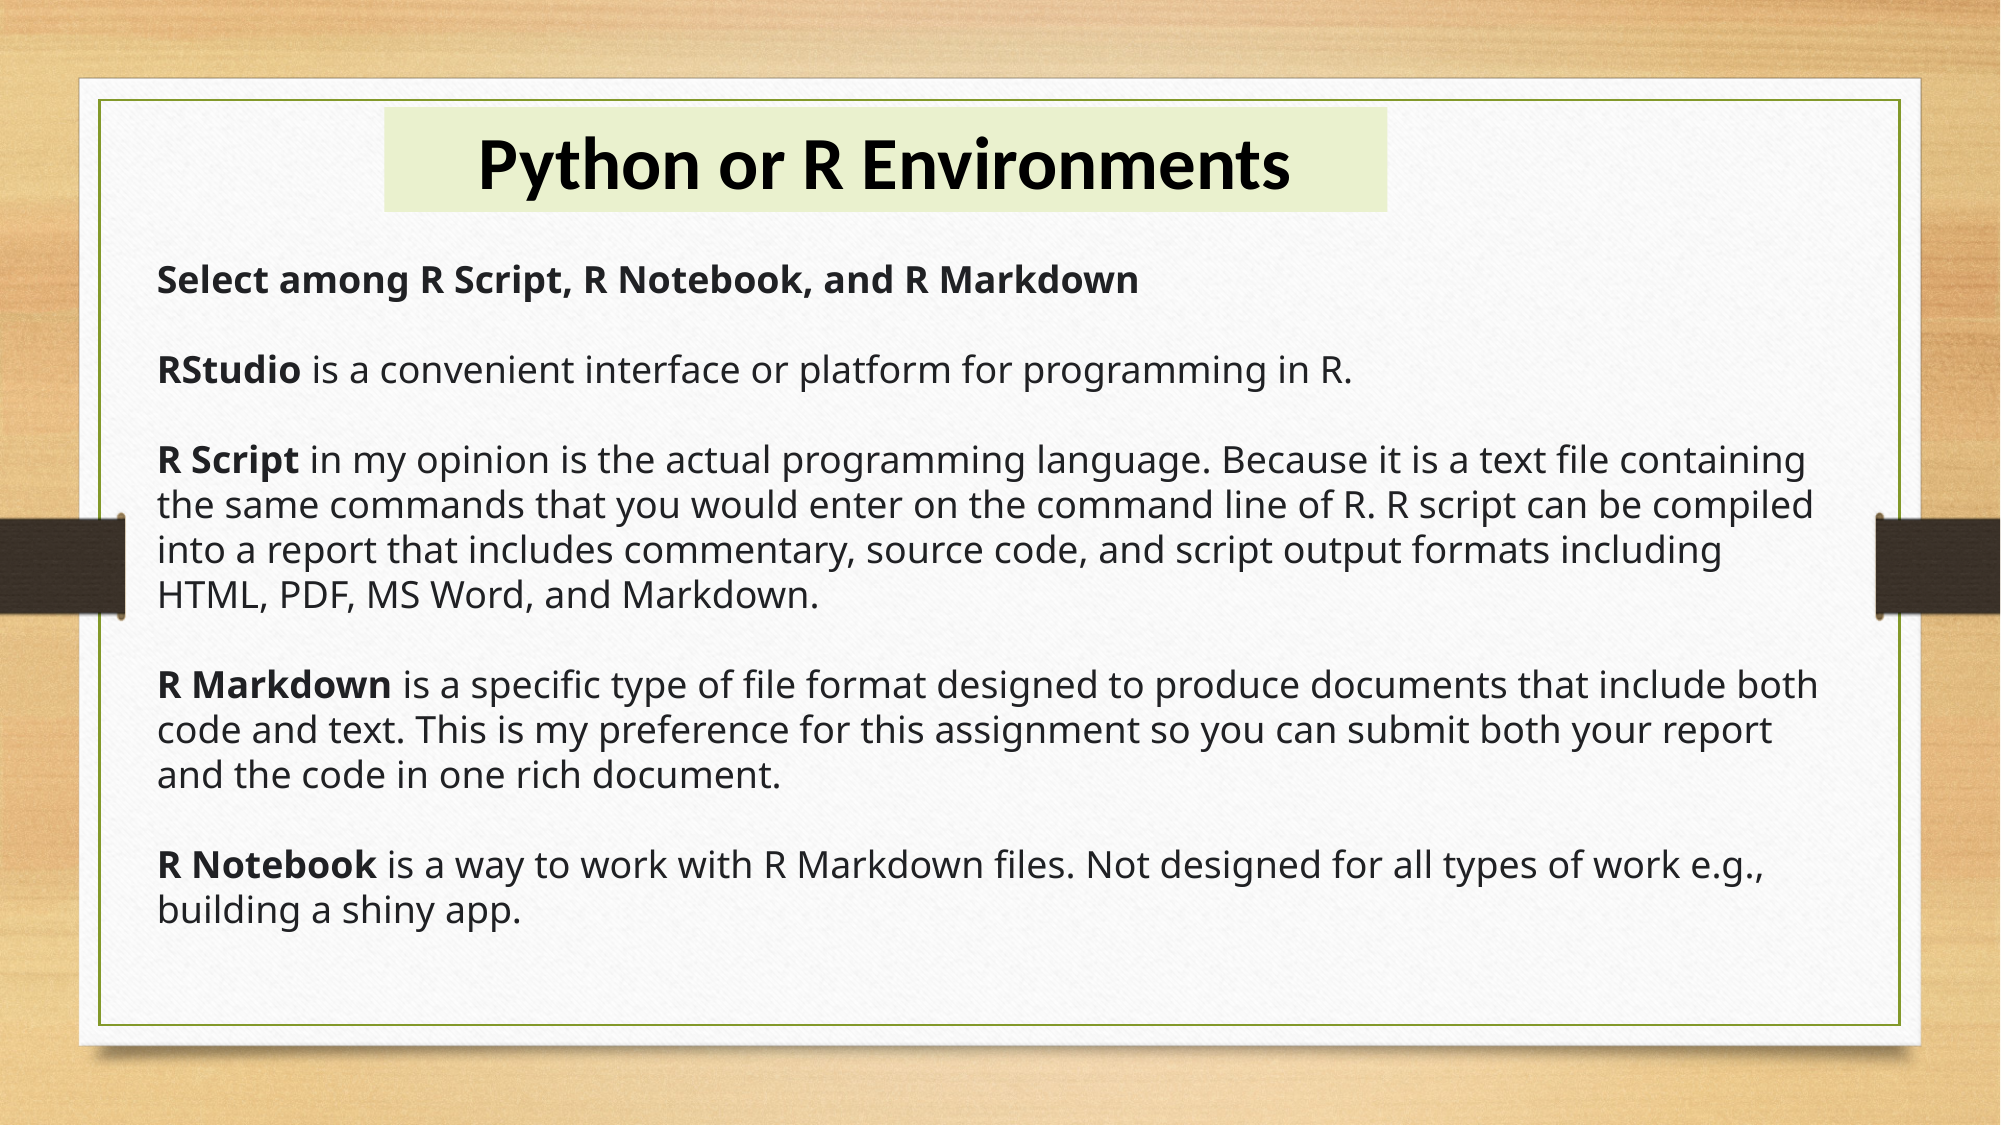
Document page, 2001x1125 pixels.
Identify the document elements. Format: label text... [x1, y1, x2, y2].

text_box Select among R Script, R Notebook, and R Markdown RStudio is a convenient interface or platform for programming in R. R Script in my opinion is the actual programming language. Because it is a text file containing the same commands that you would enter on the command line of R. R script can be compiled into a report that includes commentary, source code, and script output formats including HTML, PDF, MS Word, and Markdown. R Markdown is a specific type of file format designed to produce documents that include both code and text. This is my preference for this assignment so you can submit both your report and the code in one rich document. R Notebook is a way to work with R Markdown files. Not designed for all types of work e.g., building a shiny app. [142, 248, 1861, 1029]
text_box Python or R Environments [384, 107, 1388, 212]
picture [0, 0, 2001, 1125]
